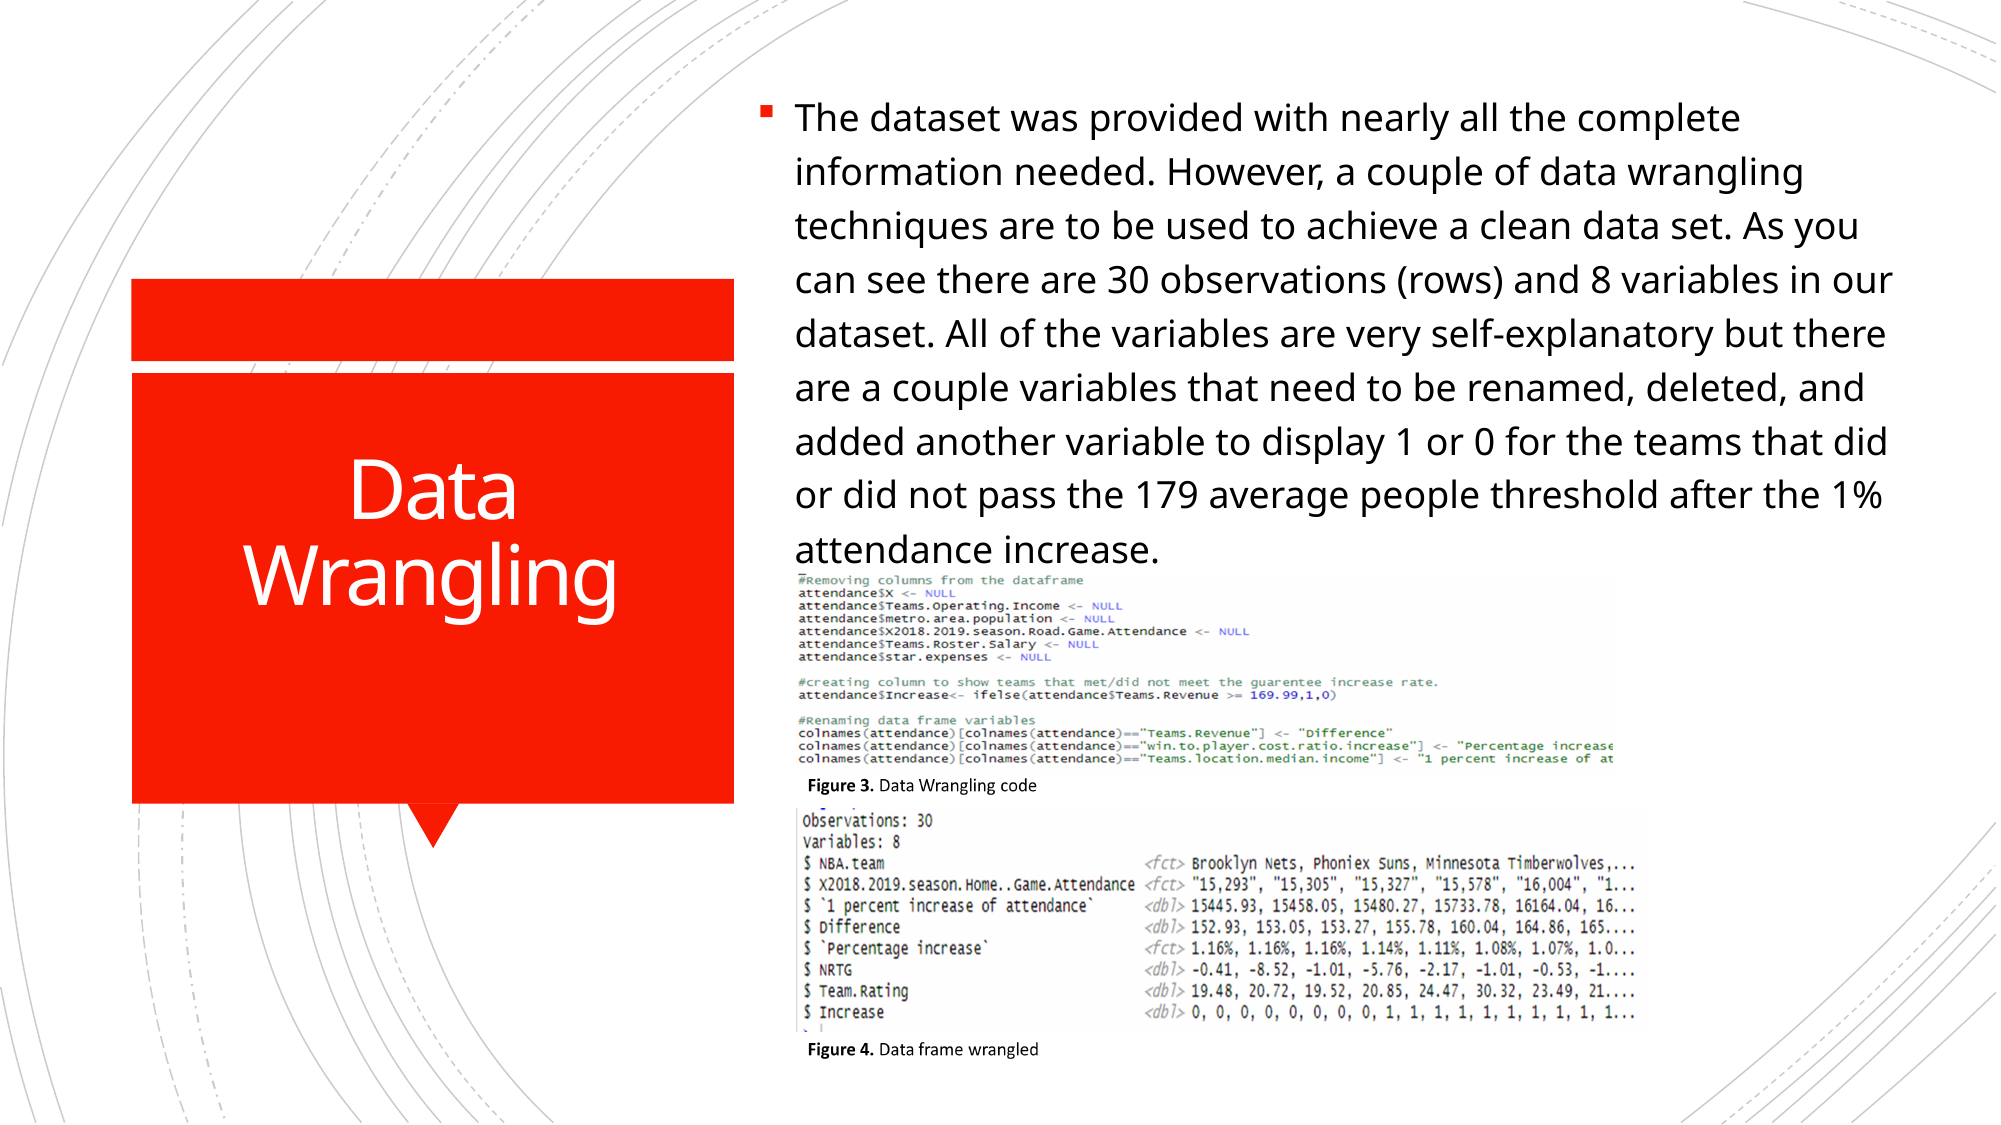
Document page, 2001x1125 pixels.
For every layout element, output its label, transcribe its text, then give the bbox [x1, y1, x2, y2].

list The dataset was provided with nearly all the complete information needed. However, a couple of data wrangling techniques are to be used to achieve a clean data set. As you can see there are 30 observations (rows) and 8 variables in our dataset. All of the variables are very self-explanatory but there are a couple variables that need to be renamed, deleted, and added another variable to display 1 or 0 for the teams that did or did not pass the 179 average people threshold after the 1% attendance increase. [742, 1, 1943, 729]
title Data Wrangling [145, 385, 720, 789]
picture [796, 572, 1649, 1072]
